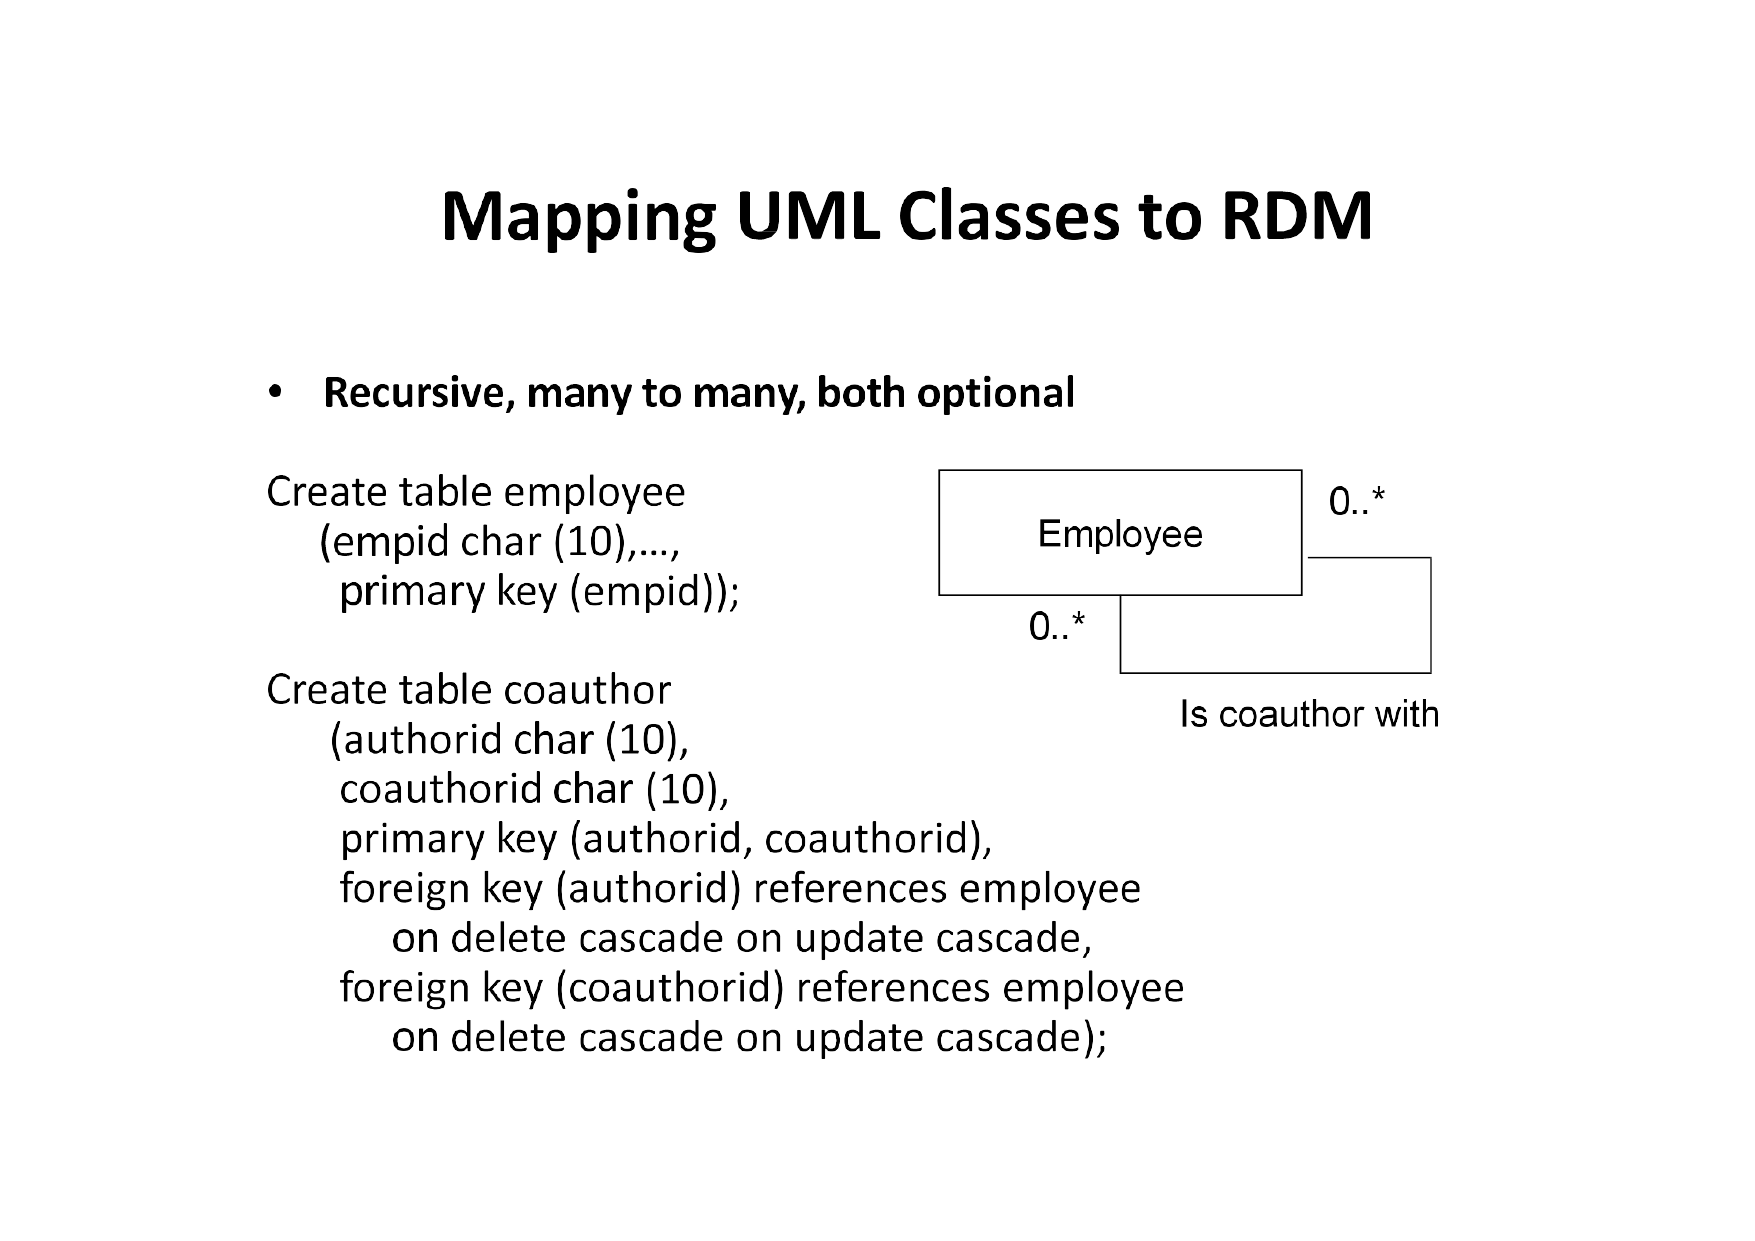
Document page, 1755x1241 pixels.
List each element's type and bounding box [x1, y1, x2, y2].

picture [268, 475, 387, 507]
picture [504, 672, 671, 705]
picture [341, 771, 540, 804]
text_box [695, 384, 805, 416]
text_box [788, 191, 845, 240]
text_box [1314, 191, 1370, 240]
text_box [938, 468, 1432, 674]
text_box [1182, 699, 1208, 728]
text_box [340, 819, 1184, 1059]
text_box [399, 474, 460, 507]
picture [607, 720, 727, 811]
picture [462, 474, 738, 613]
text_box [321, 522, 447, 564]
picture [900, 187, 1120, 240]
text_box [740, 191, 779, 240]
text_box [399, 672, 491, 705]
picture [268, 673, 387, 705]
text_box [342, 574, 485, 613]
picture [325, 375, 514, 414]
text_box [819, 375, 904, 408]
text_box [1225, 191, 1261, 240]
text_box [528, 384, 632, 416]
picture [642, 379, 681, 408]
picture [445, 188, 716, 253]
text_box [554, 771, 634, 804]
text_box [514, 721, 594, 754]
picture [331, 720, 500, 761]
picture [918, 375, 1074, 415]
text_box [1138, 194, 1202, 240]
text_box [854, 191, 881, 239]
picture [1219, 699, 1439, 728]
text_box [1267, 191, 1307, 239]
picture [268, 384, 281, 397]
